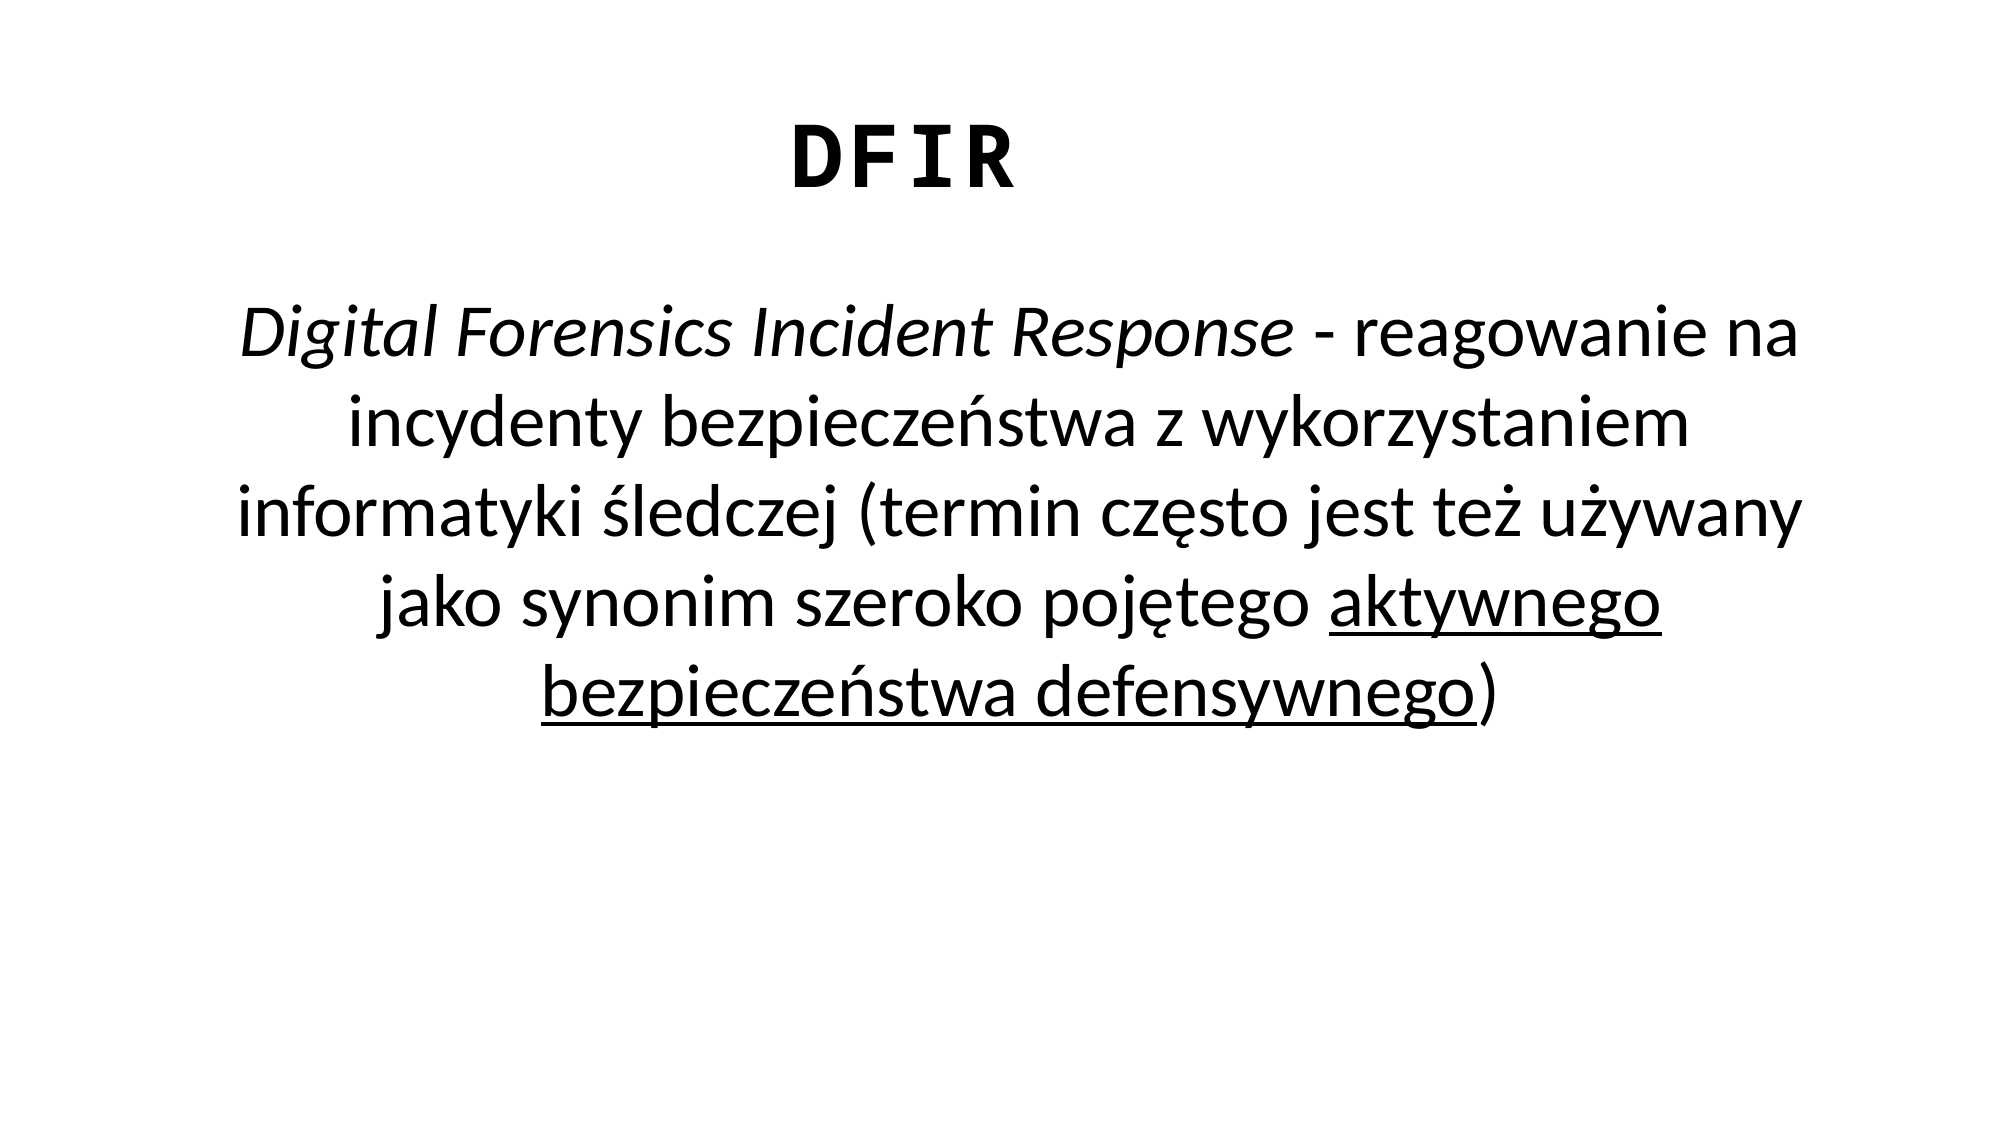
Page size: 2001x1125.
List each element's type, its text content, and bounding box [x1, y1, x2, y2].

text_box DFIR [265, 100, 1540, 206]
text_box Digital Forensics Incident Response - reagowanie na incydenty bezpieczeństwa z wykorzystaniem informatyki śledczej (termin często jest też używany jako synonim szeroko pojętego aktywnego bezpieczeństwa defensywnego) [184, 281, 1856, 732]
